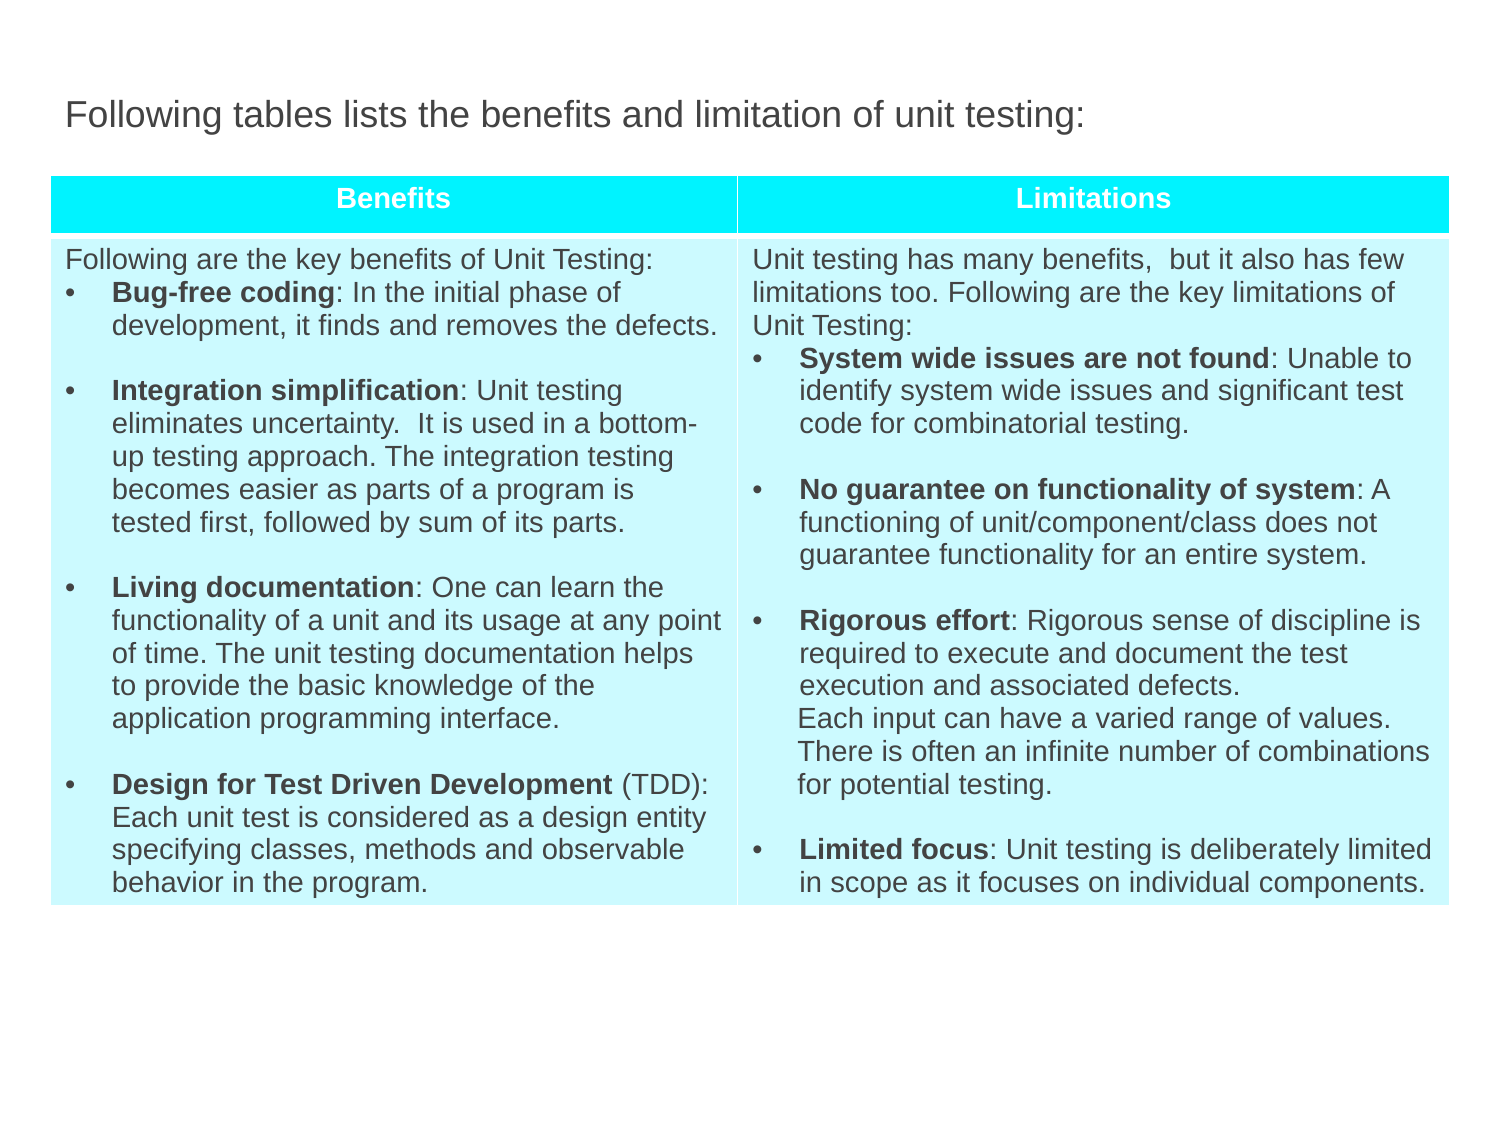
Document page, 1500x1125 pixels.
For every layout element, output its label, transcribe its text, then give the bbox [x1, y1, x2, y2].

table_header Limitations [738, 176, 1449, 233]
table_cell Unit testing has many benefits, but it also has few limitations too. Following are the key limitations of Unit Testing: System wide issues are not found: Unable to identify system wide issues and significant test code for combinatorial testing. No guarantee on functionality of system: A functioning of unit/component/class does not guarantee functionality for an entire system. Rigorous effort: Rigorous sense of discipline is required to execute and document the test execution and associated defects. Each input can have a varied range of values. There is often an infinite number of combinations for potential testing. Limited focus: Unit testing is deliberately limited in scope as it focuses on individual components. [738, 239, 1449, 905]
table_header Benefits [51, 176, 737, 233]
text_box Following tables lists the benefits and limitation of unit testing: [49, 87, 1457, 148]
table_cell Following are the key benefits of Unit Testing: Bug-free coding: In the initial phase of development, it finds and removes the defects. Integration simplification: Unit testing eliminates uncertainty. It is used in a bottom-up testing approach. The integration testing becomes easier as parts of a program is tested first, followed by sum of its parts. Living documentation: One can learn the functionality of a unit and its usage at any point of time. The unit testing documentation helps to provide the basic knowledge of the application programming interface. Design for Test Driven Development (TDD): Each unit test is considered as a design entity specifying classes, methods and observable behavior in the program. [51, 239, 737, 905]
title Benefits and Limitations [46, 0, 1454, 167]
